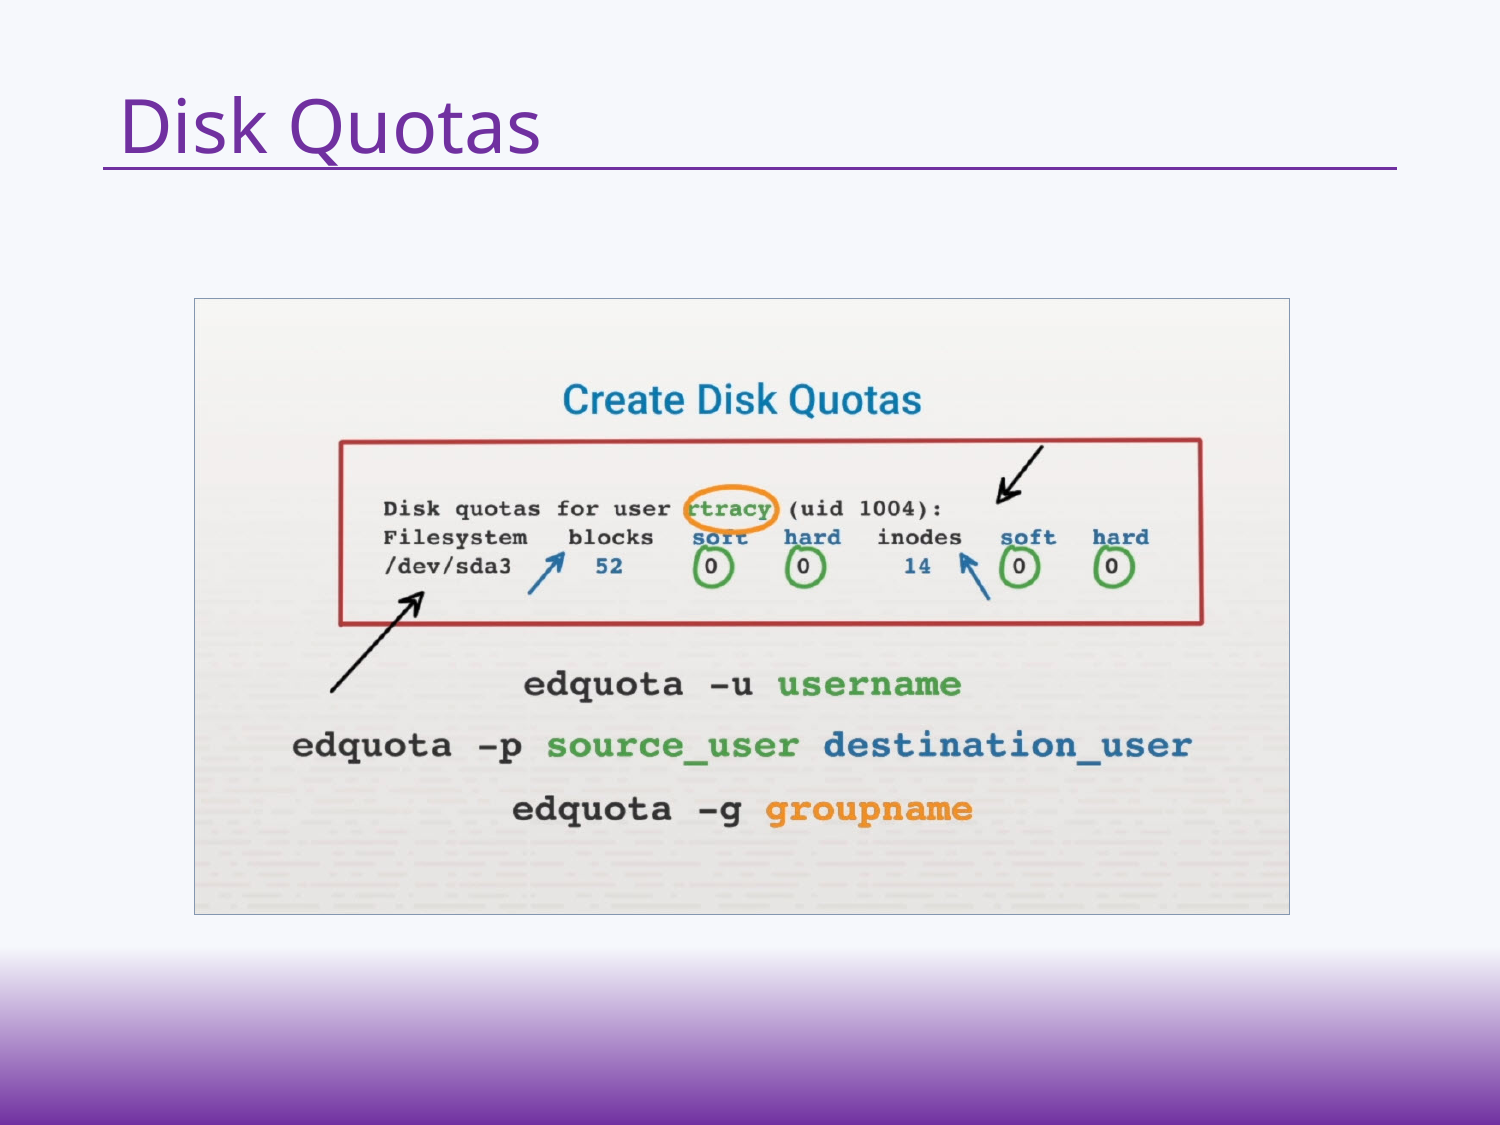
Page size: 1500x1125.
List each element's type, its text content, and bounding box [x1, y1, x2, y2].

title Disk Quotas [103, 49, 1397, 210]
picture [194, 298, 1290, 915]
